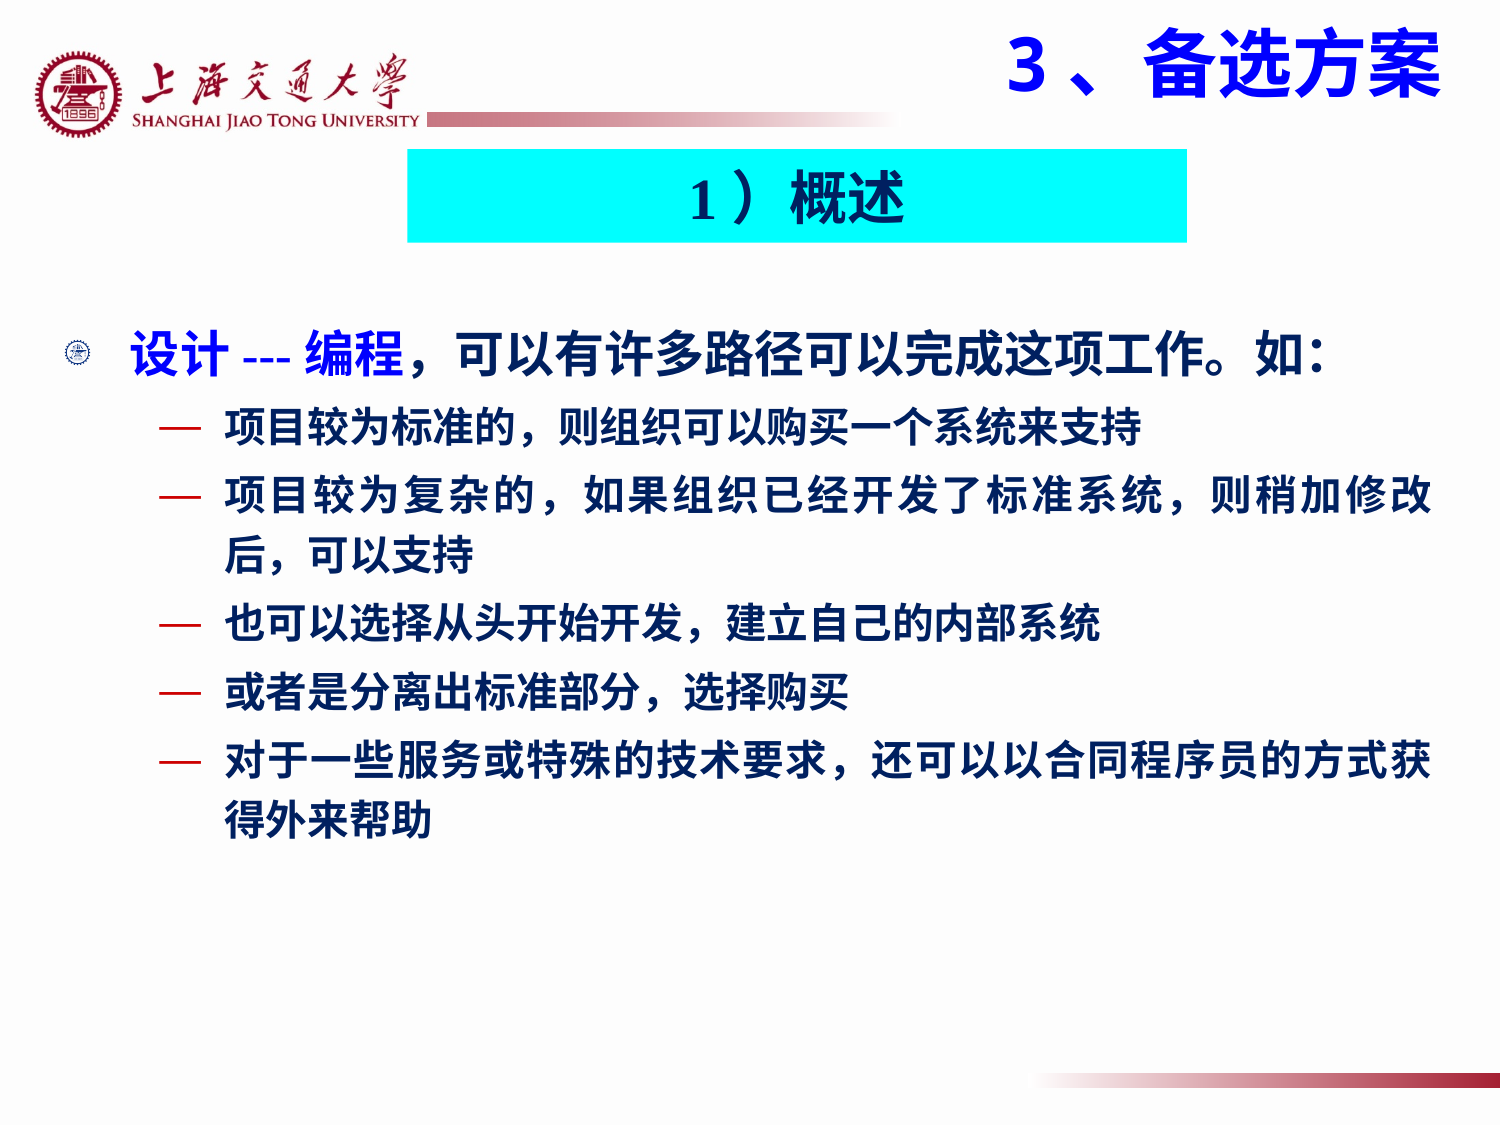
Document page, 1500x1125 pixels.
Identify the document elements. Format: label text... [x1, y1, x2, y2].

list 设计---编程，可以有许多路径可以完成这项工作。如： 项目较为标准的，则组织可以购买一个系统来支持 项目较为复杂的，如果组织已经开发了标准系统，则稍加修改后，可以支持 也可以选择从头开始开发，建立自己的内部系统 或者是分离出标准部分，选择购买 对于一些服务或特殊的技术要求，还可以以合同程序员的方式获得外来帮助 [41, 302, 1448, 1059]
text_box 1）概述 [407, 149, 1187, 243]
text_box 3、备选方案 [182, 7, 1458, 116]
picture [0, 0, 1500, 1125]
